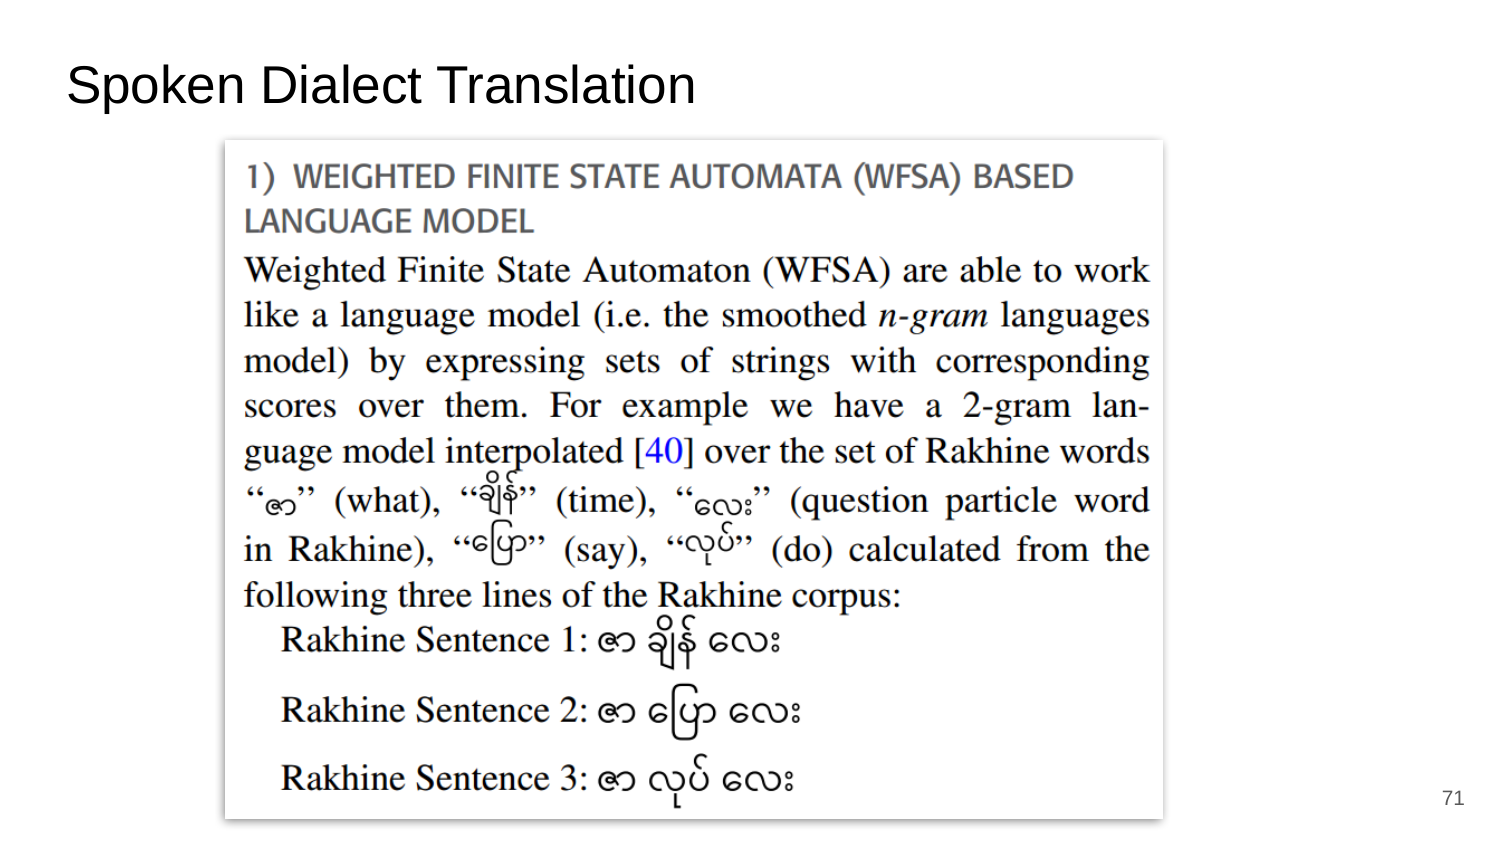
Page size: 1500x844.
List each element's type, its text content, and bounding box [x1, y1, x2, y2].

picture [224, 140, 1163, 819]
slide_number ‹#› [1389, 764, 1480, 830]
title Spoken Dialect Translation [51, 35, 1449, 130]
